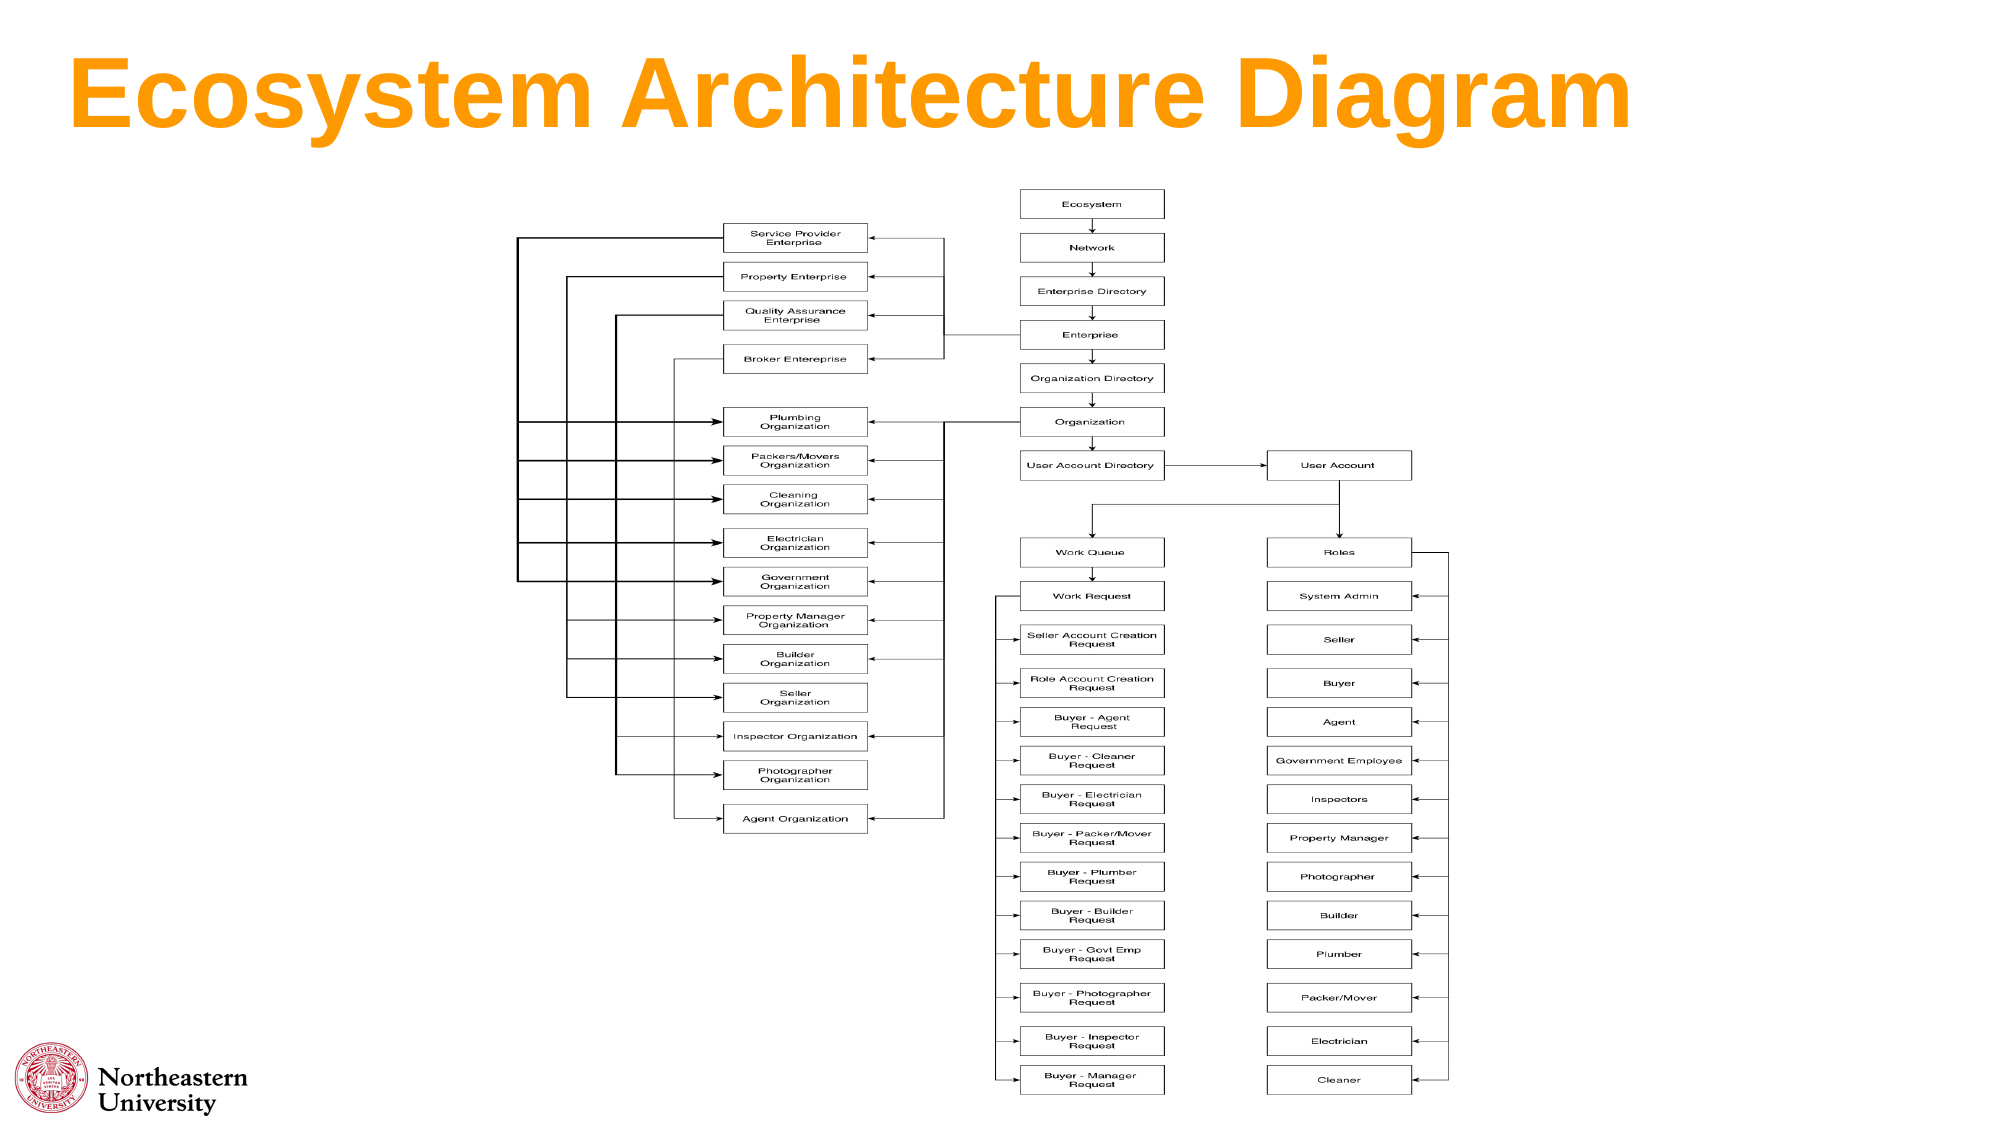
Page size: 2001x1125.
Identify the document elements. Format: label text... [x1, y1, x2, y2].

list Ecosystem Architecture Diagram [53, 15, 1952, 175]
picture [0, 1031, 262, 1125]
picture [469, 173, 1552, 1125]
